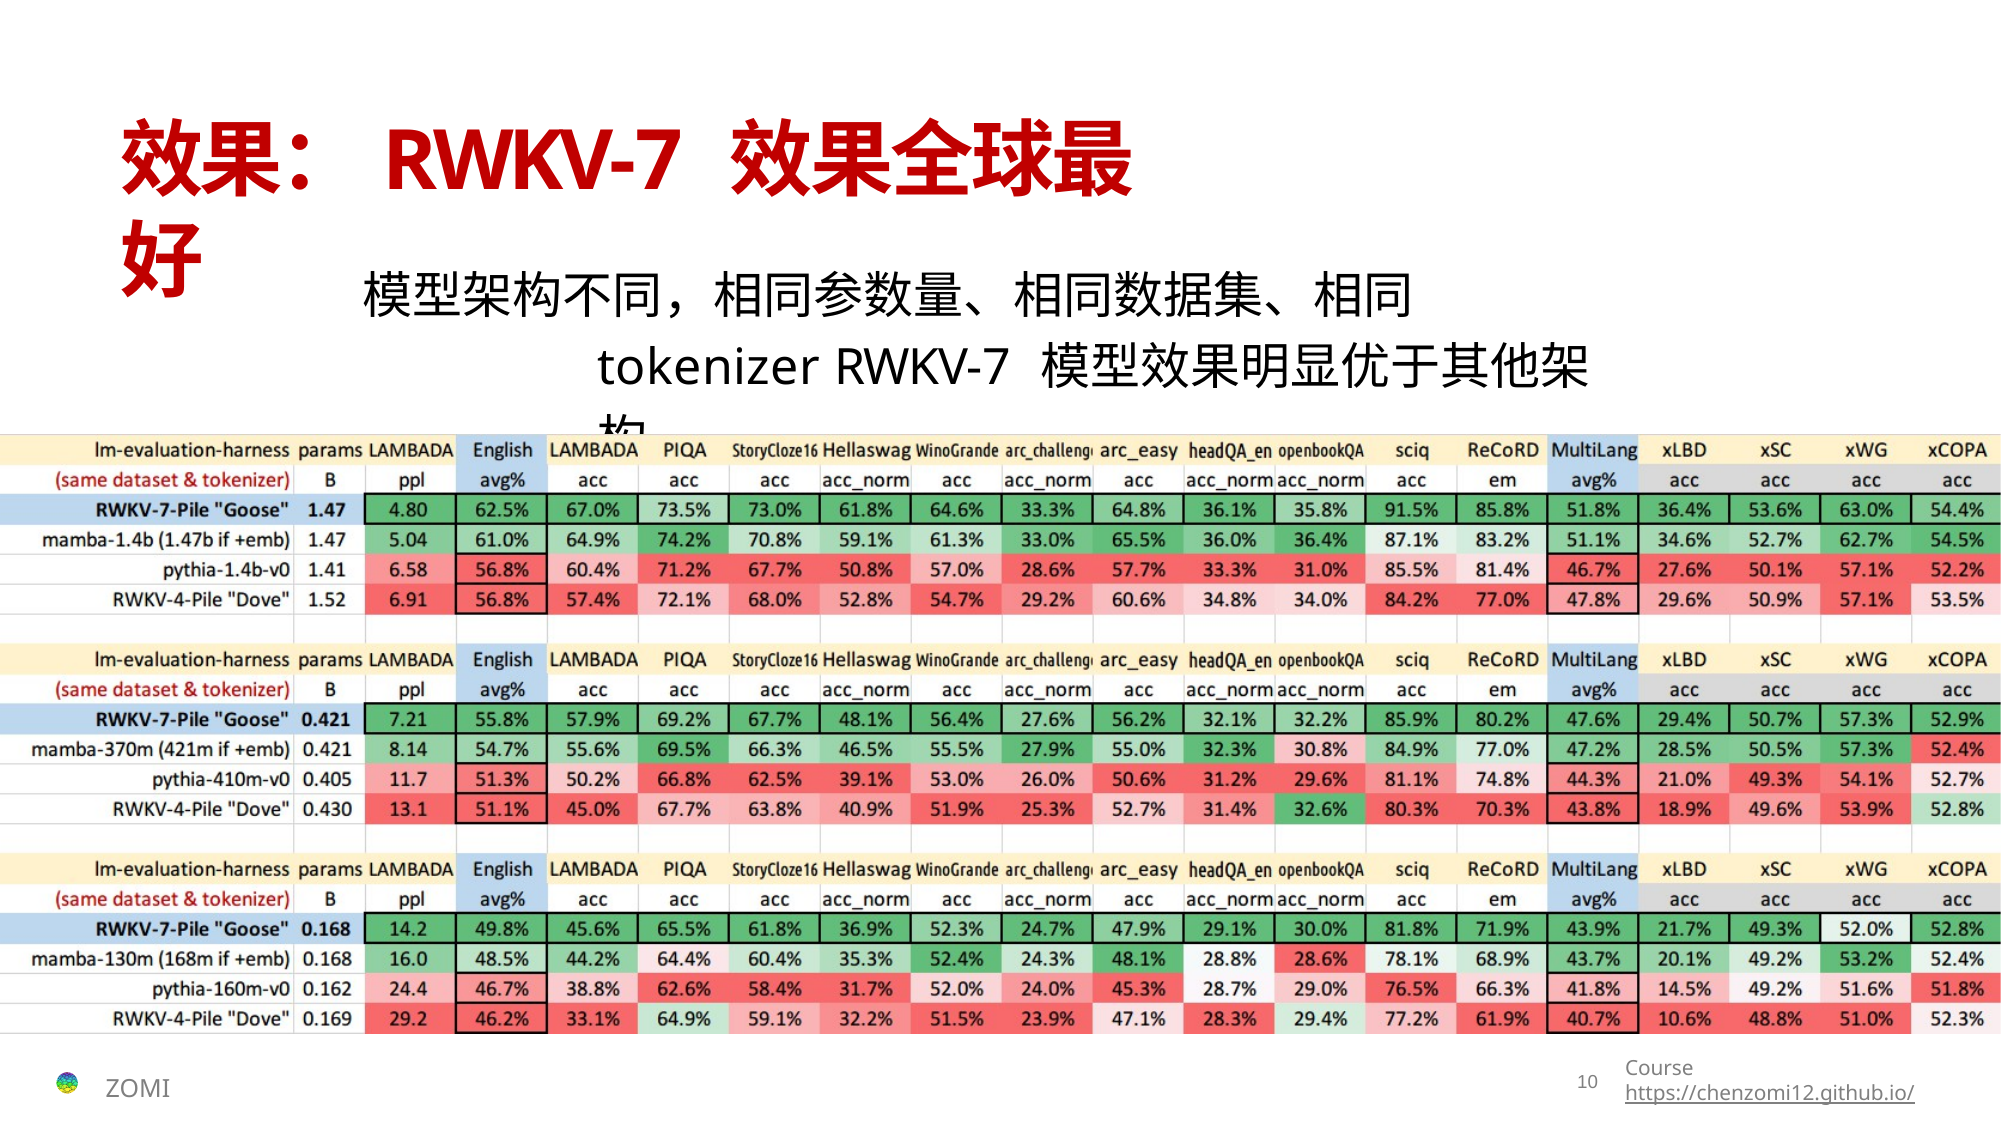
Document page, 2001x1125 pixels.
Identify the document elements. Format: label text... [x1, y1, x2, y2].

picture [0, 433, 2001, 1035]
text_box 效果：RWKV-7 效果全球最好 [118, 105, 1182, 307]
picture [57, 1073, 77, 1093]
text_box 模型架构不同，相同参数量、相同数据集、相同 tokenizer RWKV-7 模型效果明显优于其他架构 [361, 251, 1639, 432]
